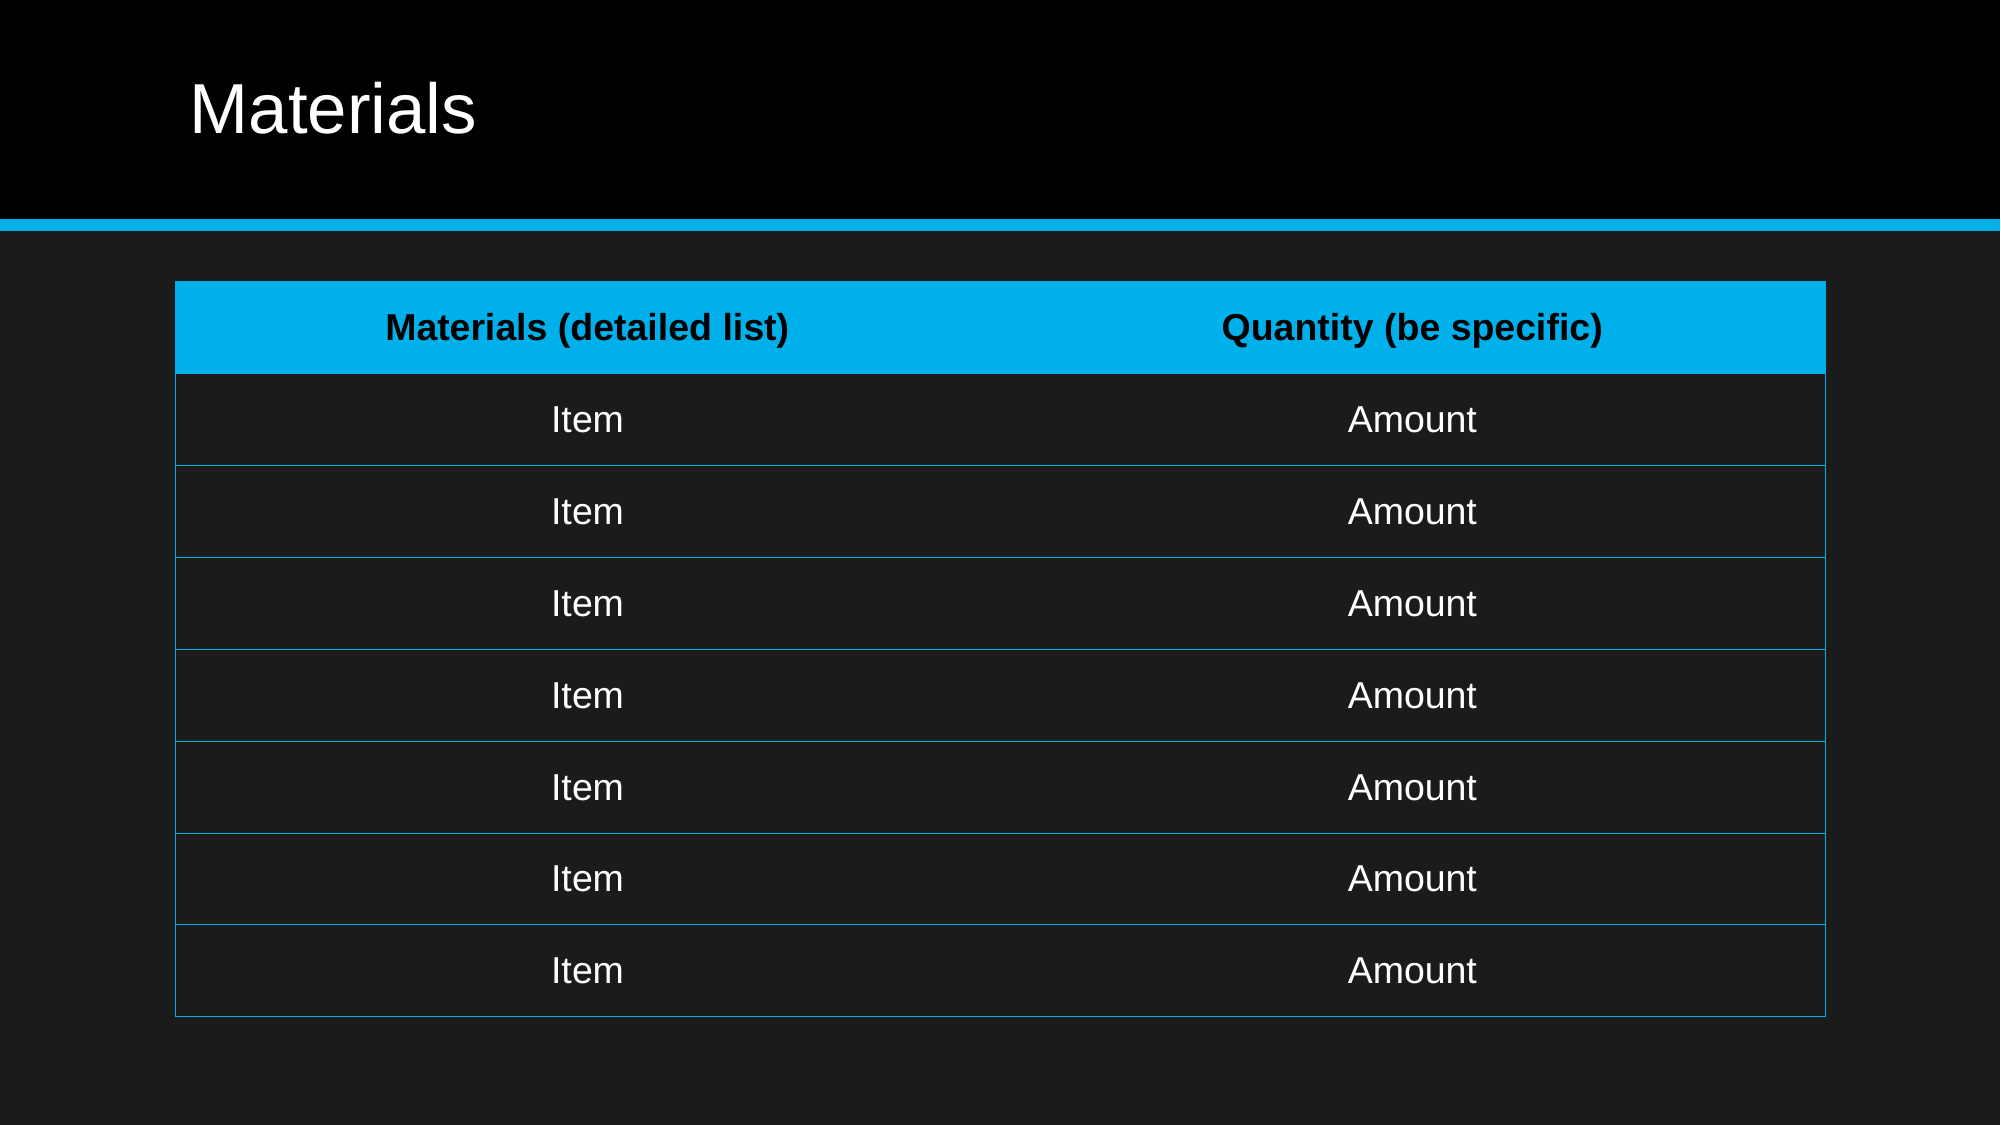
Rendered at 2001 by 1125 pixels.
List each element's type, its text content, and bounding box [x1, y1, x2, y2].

table_cell Item [176, 374, 1000, 465]
table_cell Amount [1000, 834, 1825, 924]
table_cell Amount [1000, 466, 1825, 557]
table_cell Amount [1000, 742, 1825, 833]
title Materials [174, 20, 1825, 201]
table_cell Amount [1000, 558, 1825, 649]
table_cell Item [176, 466, 1000, 557]
table_cell Item [176, 742, 1000, 833]
table_cell Amount [1000, 925, 1825, 1016]
table_cell Item [176, 925, 1000, 1016]
table_cell Item [176, 558, 1000, 649]
table_cell Item [176, 650, 1000, 741]
table_header Materials (detailed list) [176, 282, 1000, 373]
table_cell Amount [1000, 374, 1825, 465]
table_cell Amount [1000, 650, 1825, 741]
table_cell Item [176, 834, 1000, 924]
table_header Quantity (be specific) [1000, 282, 1825, 373]
